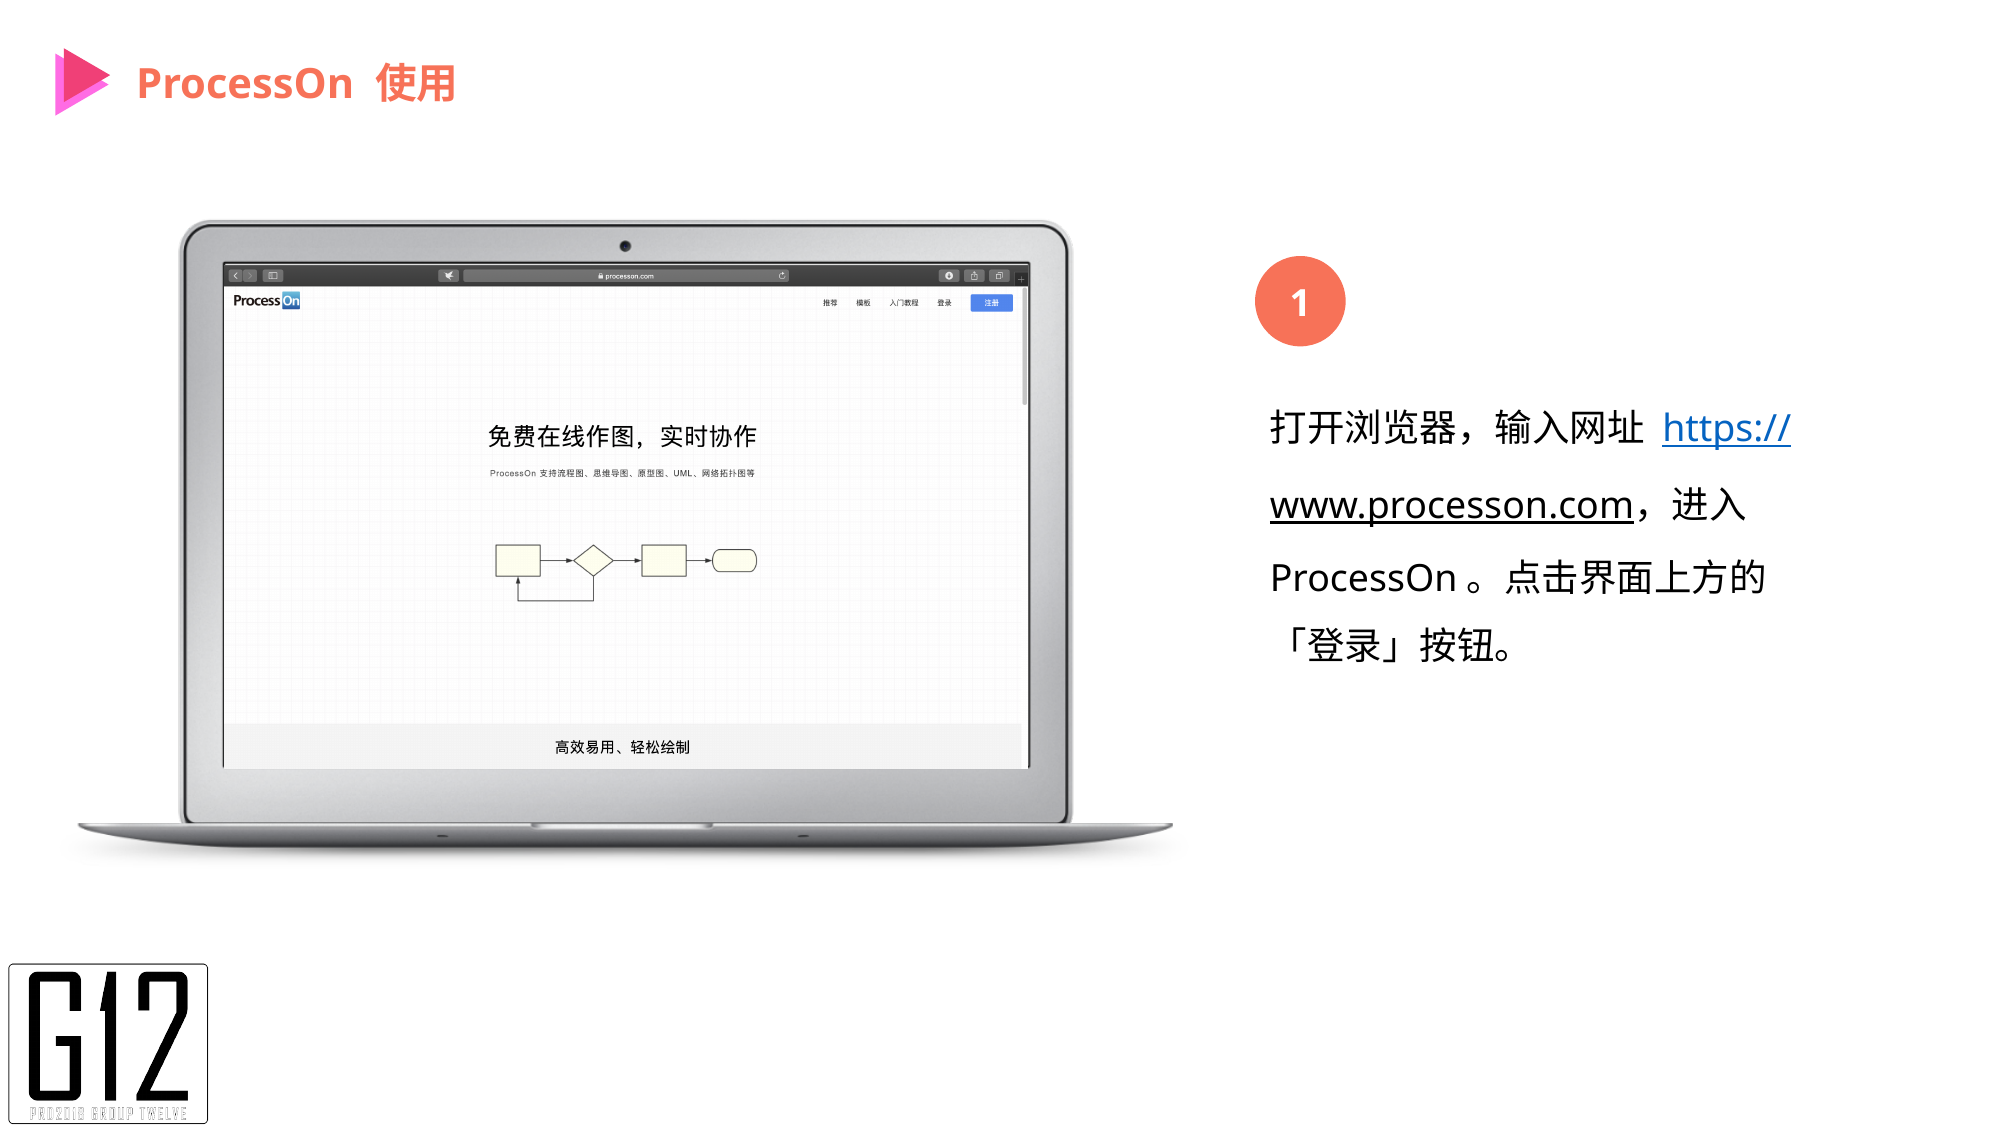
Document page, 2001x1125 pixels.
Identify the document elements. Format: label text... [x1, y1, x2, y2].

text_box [55, 192, 1220, 921]
picture [3, 942, 214, 1125]
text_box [55, 48, 111, 116]
text_box ProcessOn 使用 [121, 48, 550, 114]
text_box 打开浏览器，输入网址 https://www.processon.com，进入ProcessOn。点击界面上方的「登录」按钮。 [1255, 371, 1823, 675]
text_box 1 [1254, 254, 1347, 348]
